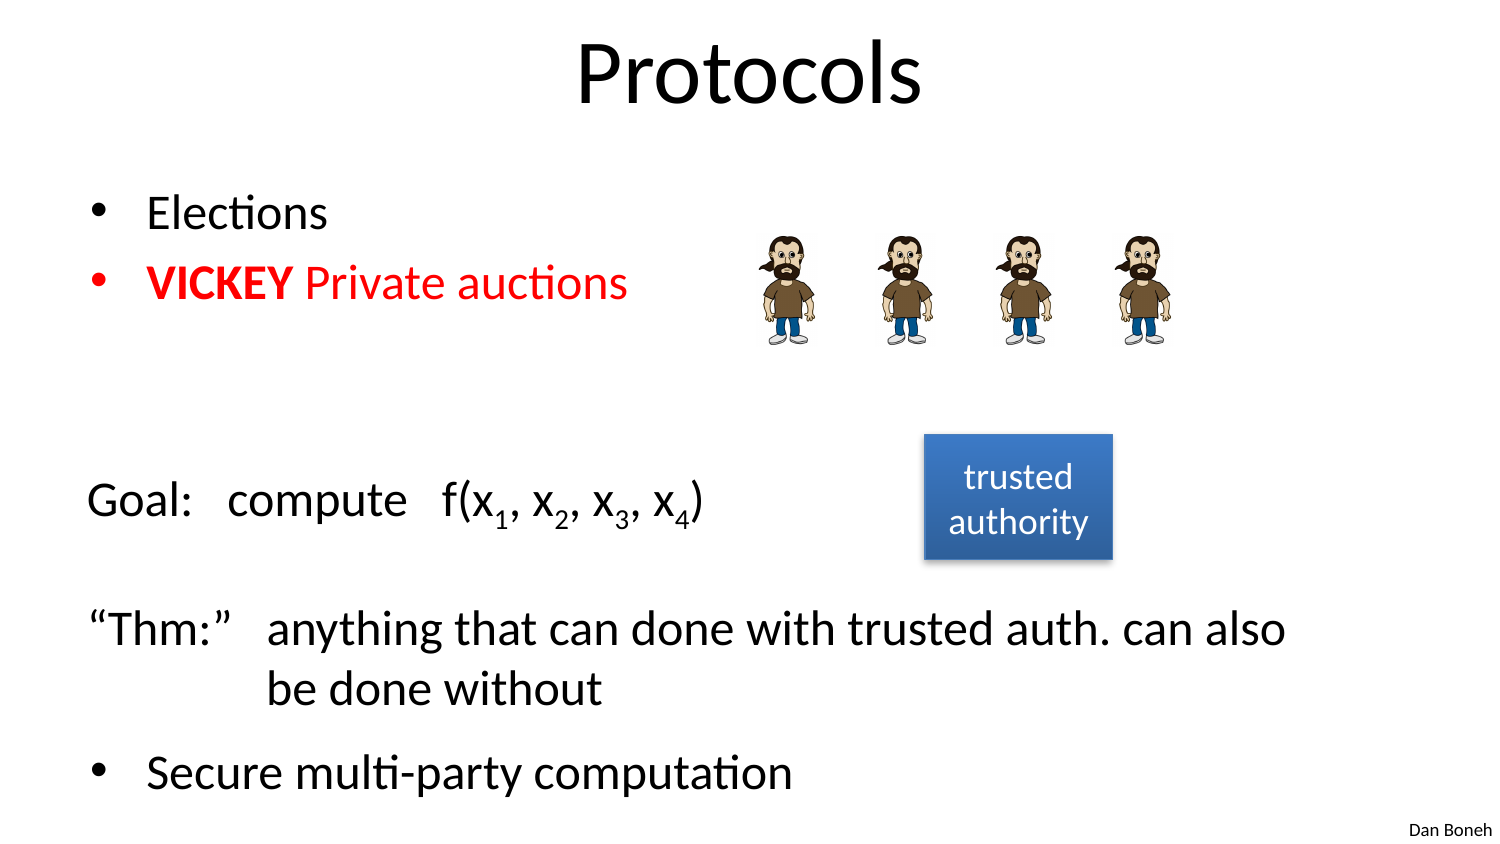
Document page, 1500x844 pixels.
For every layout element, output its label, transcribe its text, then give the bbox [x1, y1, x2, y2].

picture [993, 233, 1055, 348]
list Elections VICKEY Private auctions Secure multi-party computation [75, 171, 1425, 844]
text_box Goal: compute f(x1, x2, x3, x4) “Thm:” anything that can done with trusted auth. can also be done without [72, 459, 1313, 723]
title Protocols [75, 0, 1425, 138]
picture [1112, 233, 1174, 348]
picture [755, 233, 818, 348]
text_box trusted authority [924, 434, 1113, 560]
picture [874, 233, 937, 348]
